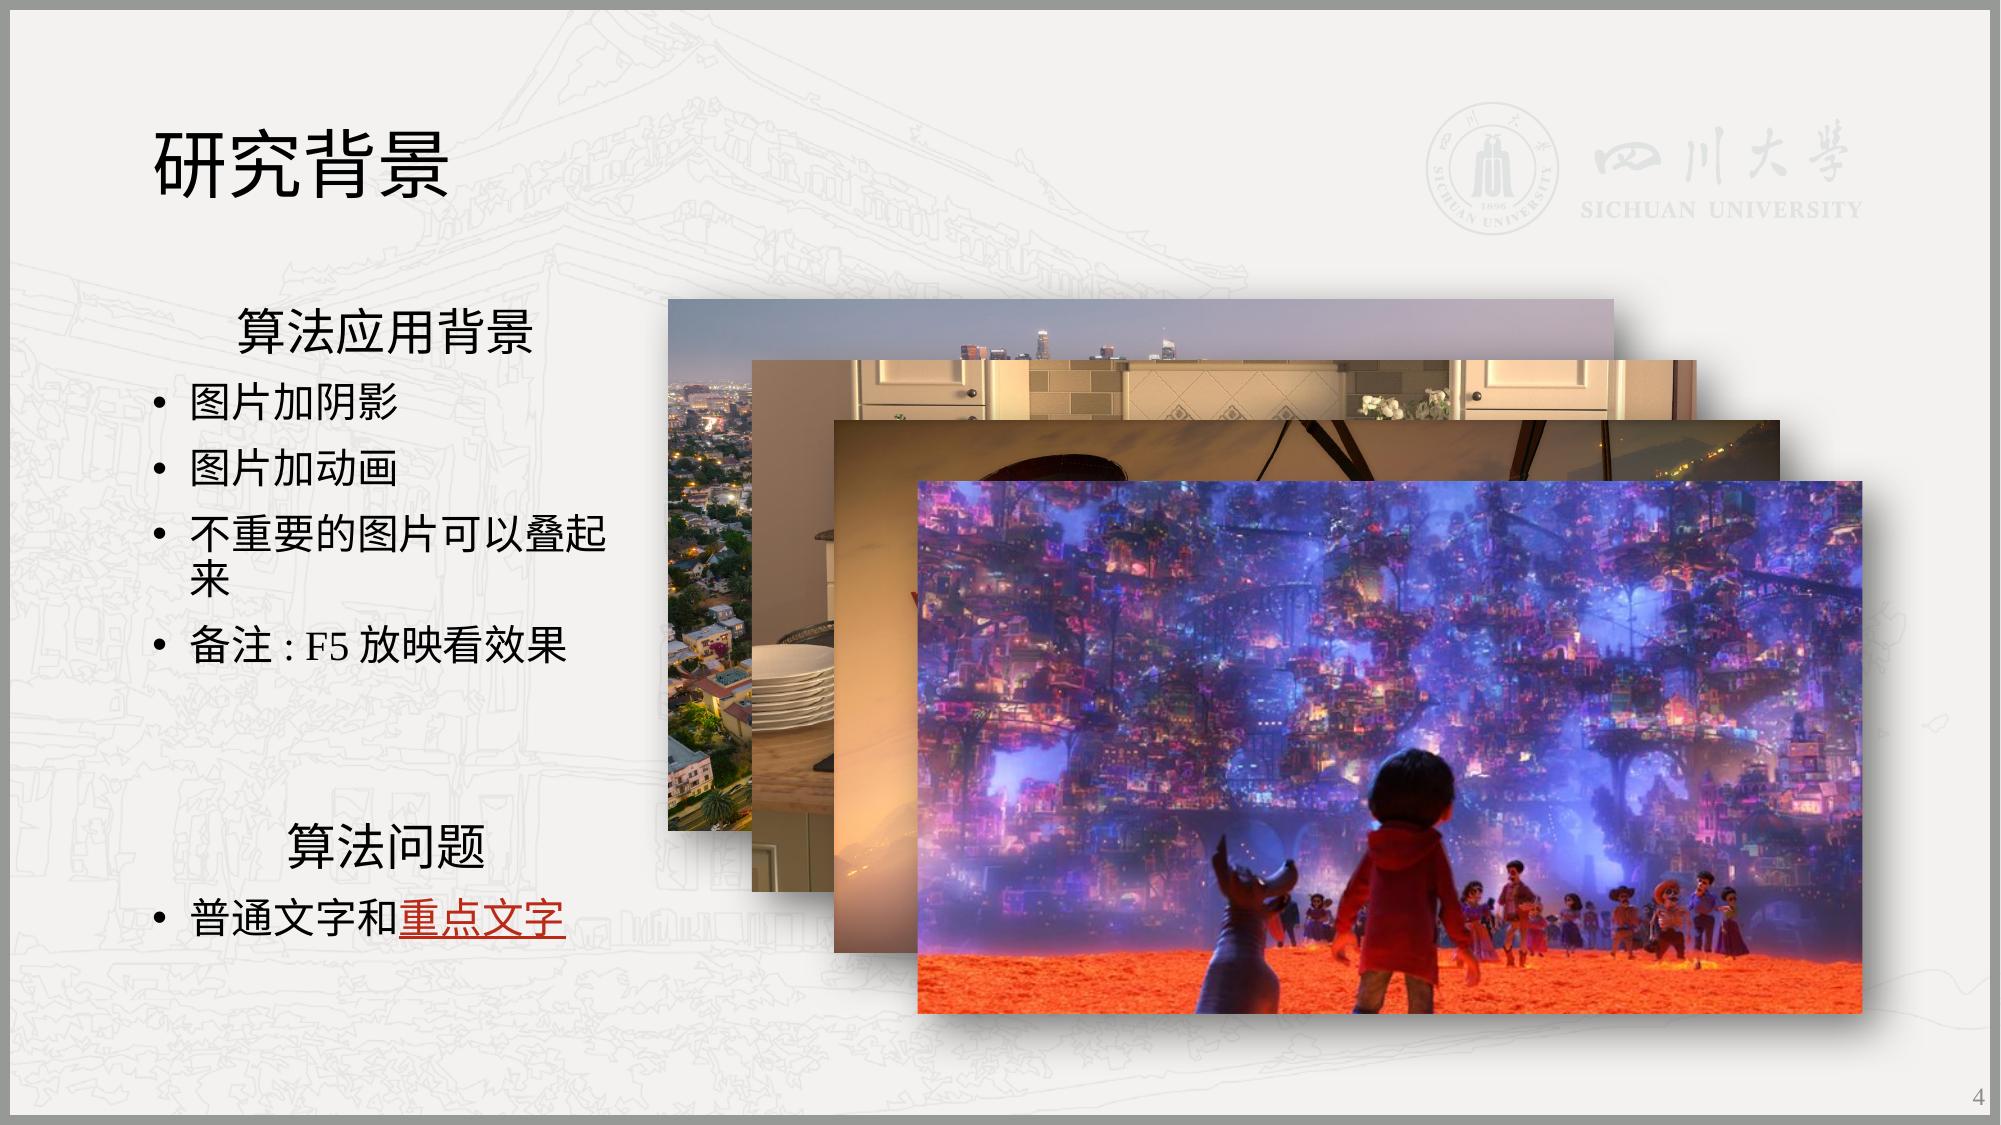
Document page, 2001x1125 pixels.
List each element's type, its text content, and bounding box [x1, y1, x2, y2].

picture [668, 299, 1863, 1014]
list 算法应用背景 图片加阴影 图片加动画 不重要的图片可以叠起来 备注: F5放映看效果 算法问题 普通文字和重点文字 [137, 299, 635, 1014]
slide_number 4 [1550, 1065, 2000, 1125]
title 研究背景 [137, 59, 1863, 278]
